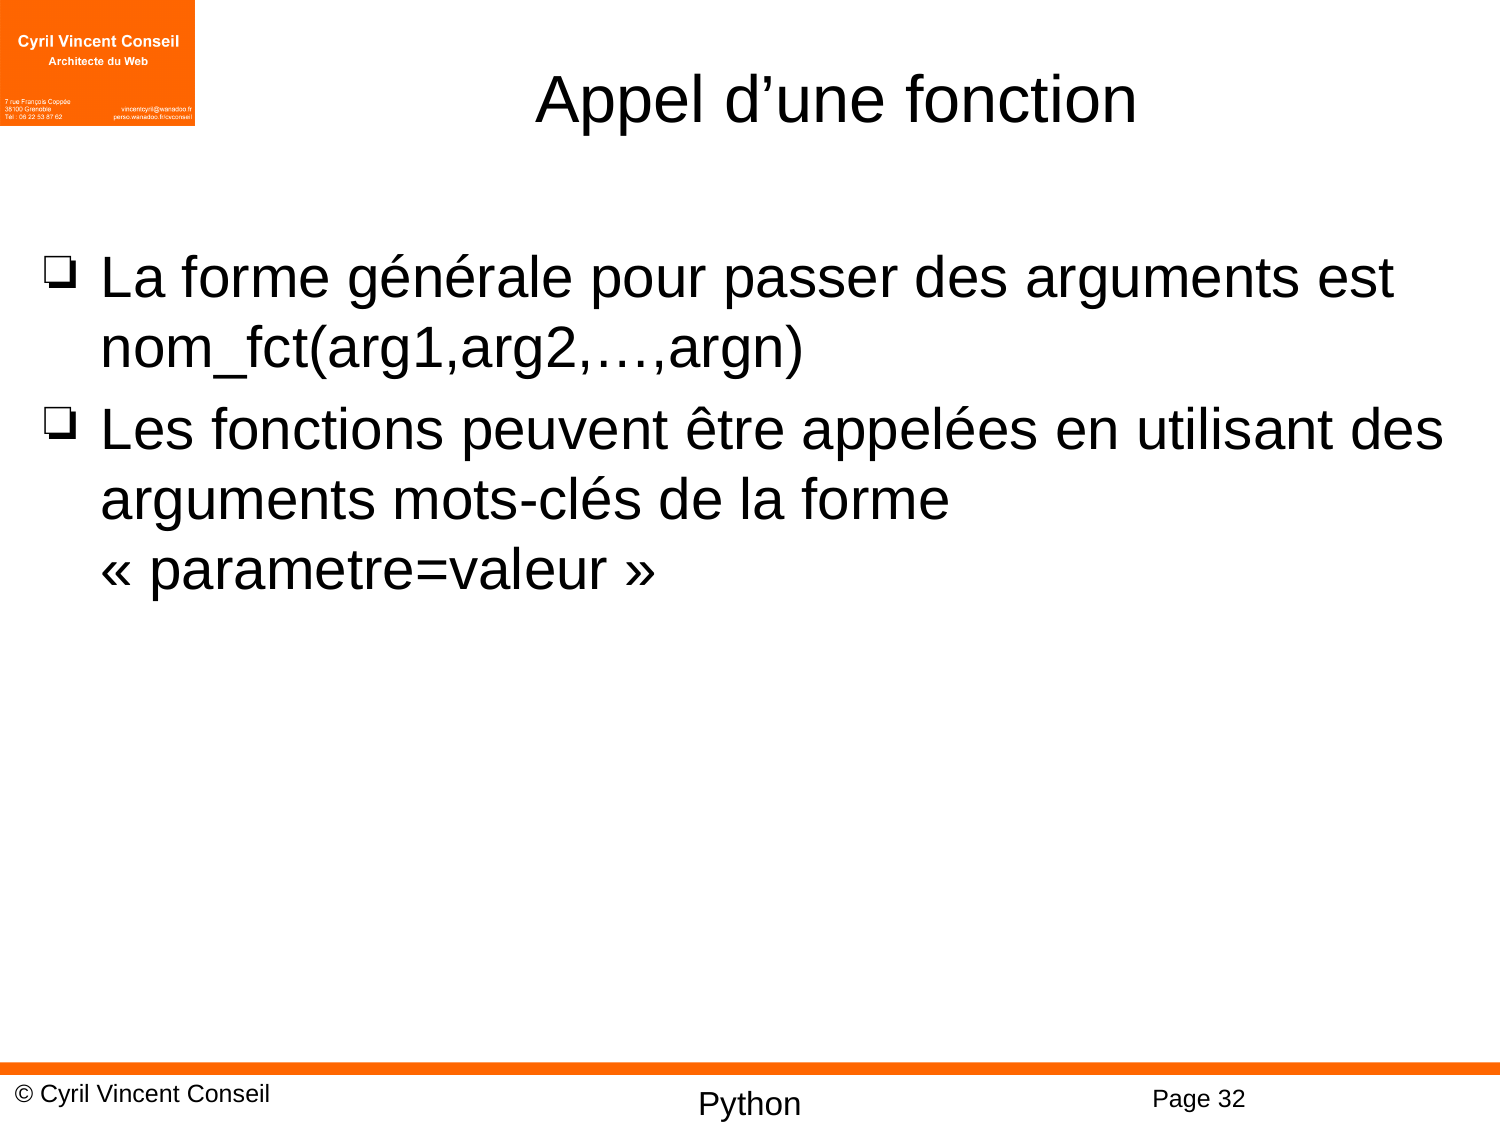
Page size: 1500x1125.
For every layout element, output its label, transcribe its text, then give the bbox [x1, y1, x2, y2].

title Appel d’une fonction [194, 2, 1480, 190]
list La forme générale pour passer des arguments est nom_fct(arg1,arg2,…,argn) Les fonctions peuvent être appelées en utilisant des arguments mots-clés de la forme « parametre=valeur » [29, 231, 1468, 1059]
picture [0, 0, 195, 126]
